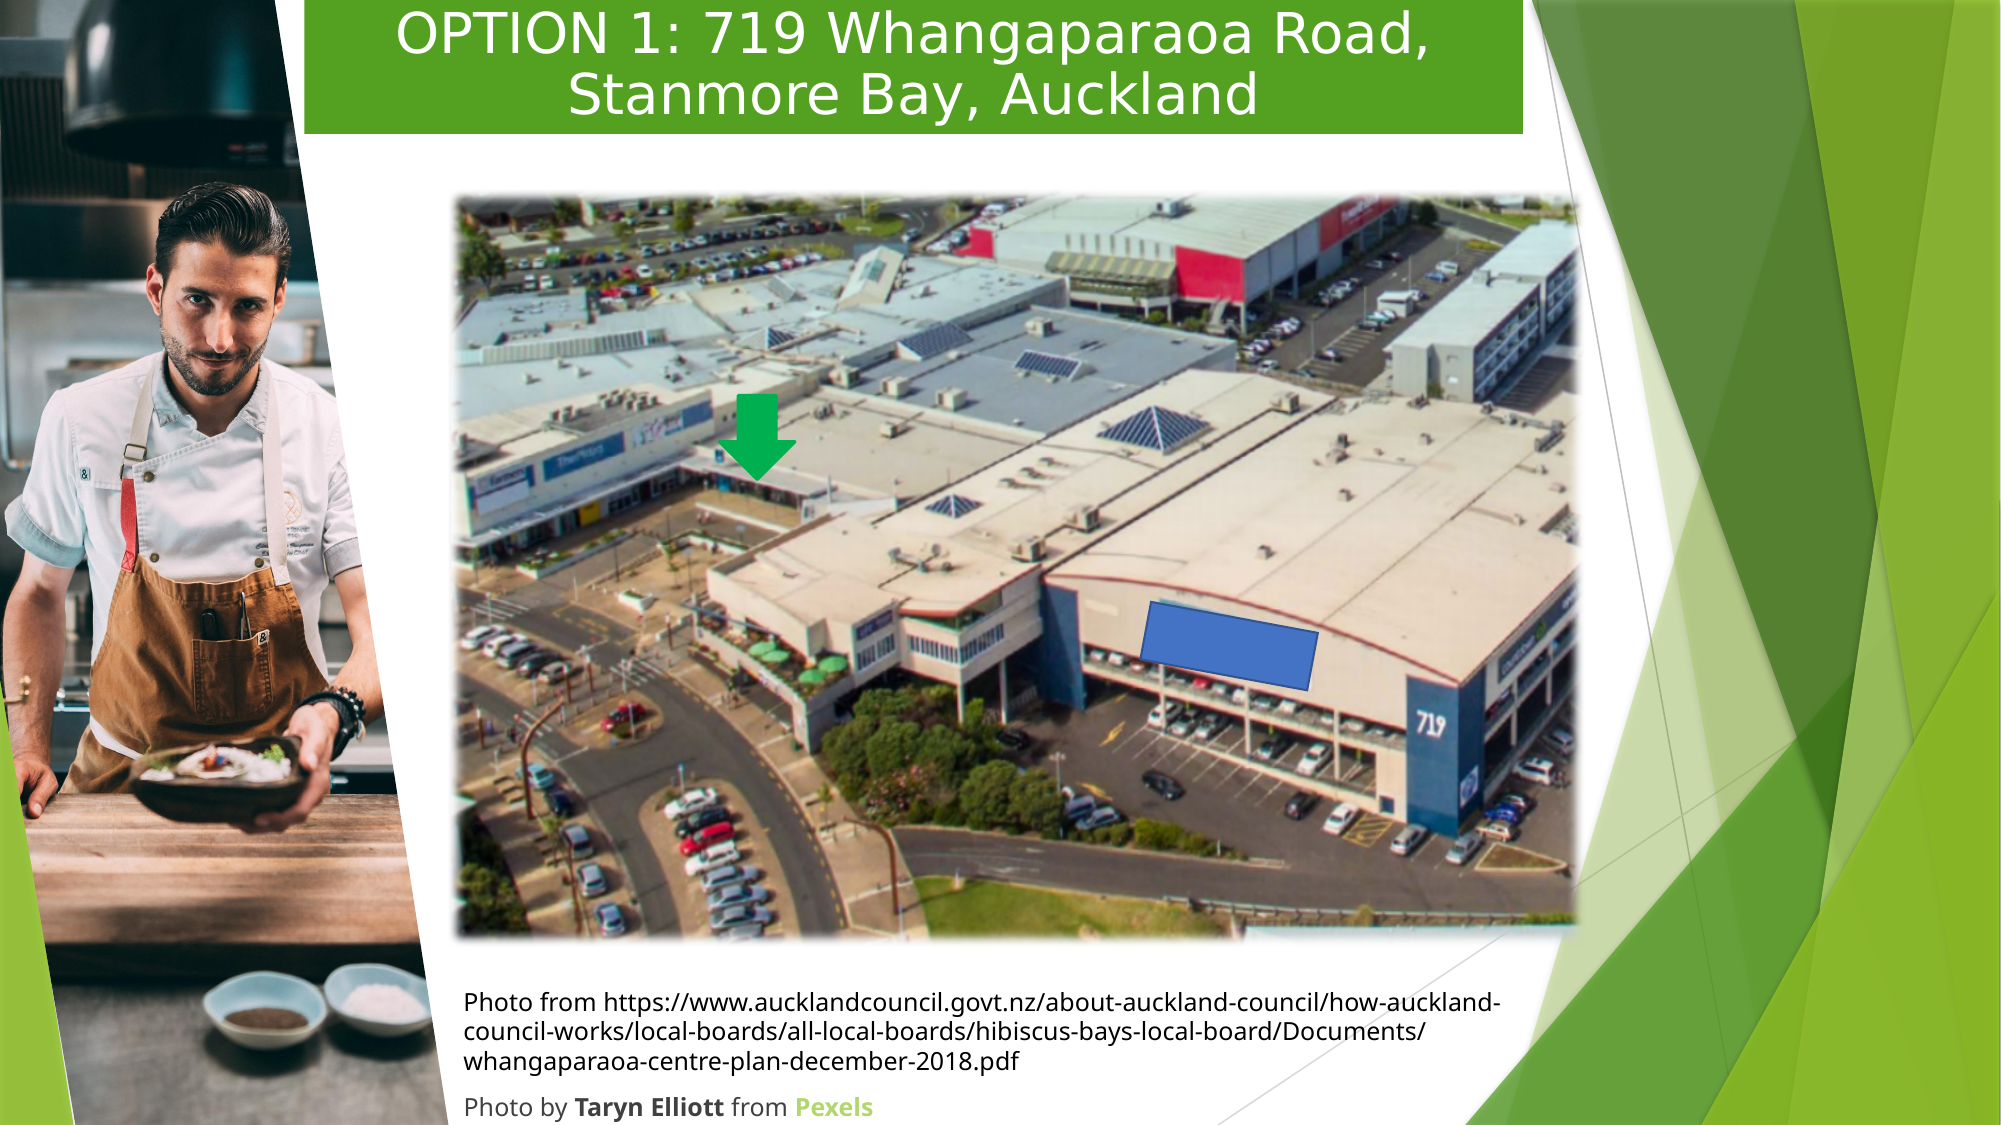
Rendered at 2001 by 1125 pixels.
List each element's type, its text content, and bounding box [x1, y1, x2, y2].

text_box Photo from https://www.aucklandcouncil.govt.nz/about-auckland-council/how-auckland-council-works/local-boards/all-local-boards/hibiscus-bays-local-board/Documents/whangaparaoa-centre-plan-december-2018.pdf [452, 978, 1586, 1084]
picture [0, 0, 1587, 1125]
text_box Photo by Taryn Elliott from Pexels [452, 1084, 1503, 1125]
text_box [303, 0, 1524, 135]
